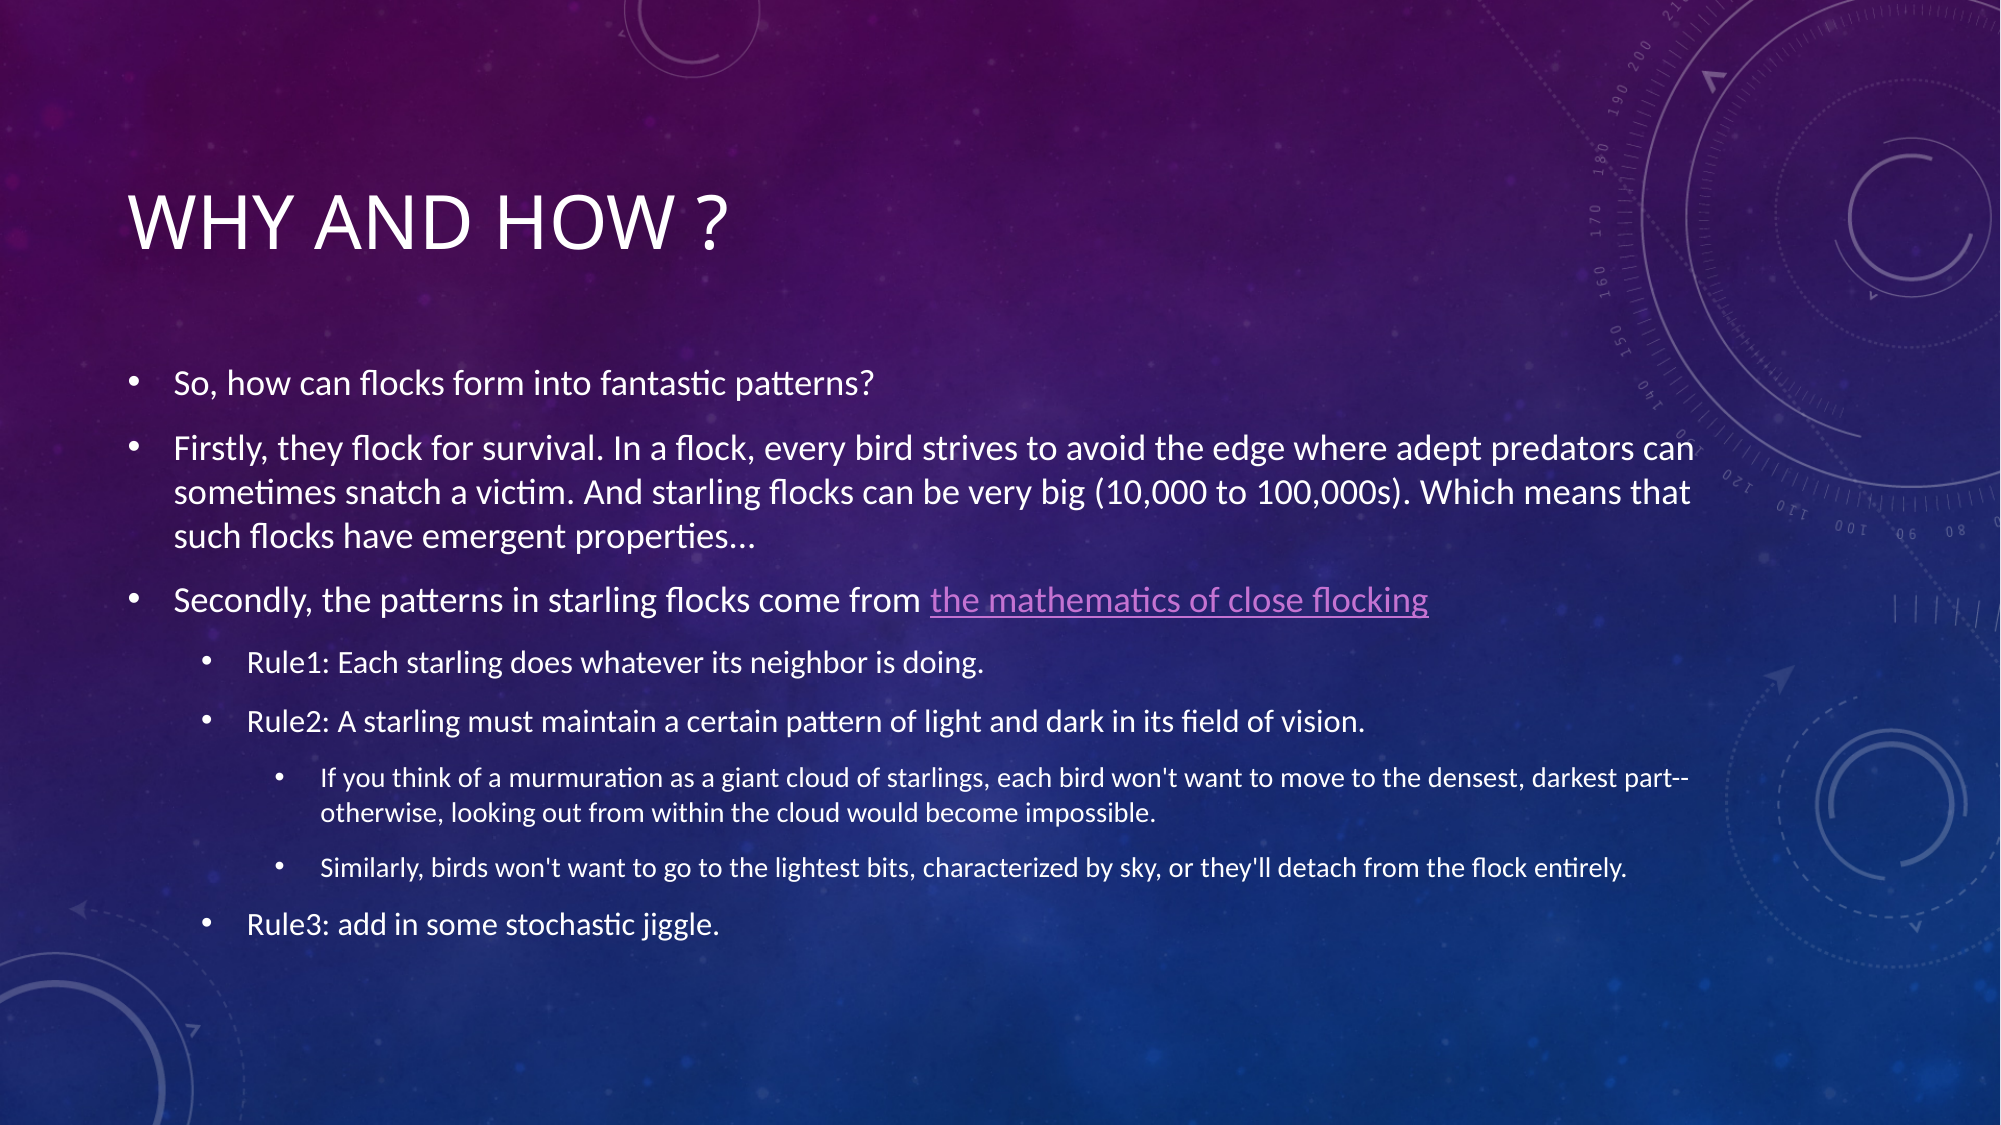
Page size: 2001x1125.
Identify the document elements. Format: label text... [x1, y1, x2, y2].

picture [0, 0, 2001, 1125]
title Why and how ? [112, 99, 1775, 339]
list So, how can flocks form into fantastic patterns? Firstly, they flock for survival. In a flock, every bird strives to avoid the edge where adept predators can sometimes snatch a victim. And starling flocks can be very big (10,000 to 100,000s). Which means that such flocks have emergent properties... Secondly, the patterns in starling flocks come from the mathematics of close flocking Rule1: Each starling does whatever its neighbor is doing. Rule2: A starling must maintain a certain pattern of light and dark in its field of vision. If you think of a murmuration as a giant cloud of starlings, each bird won't want to move to the densest, darkest part--otherwise, looking out from within the cloud would become impossible. Similarly, birds won't want to go to the lightest bits, characterized by sky, or they'll detach from the flock entirely. Rule3: add in some stochastic jiggle. [112, 351, 1775, 950]
